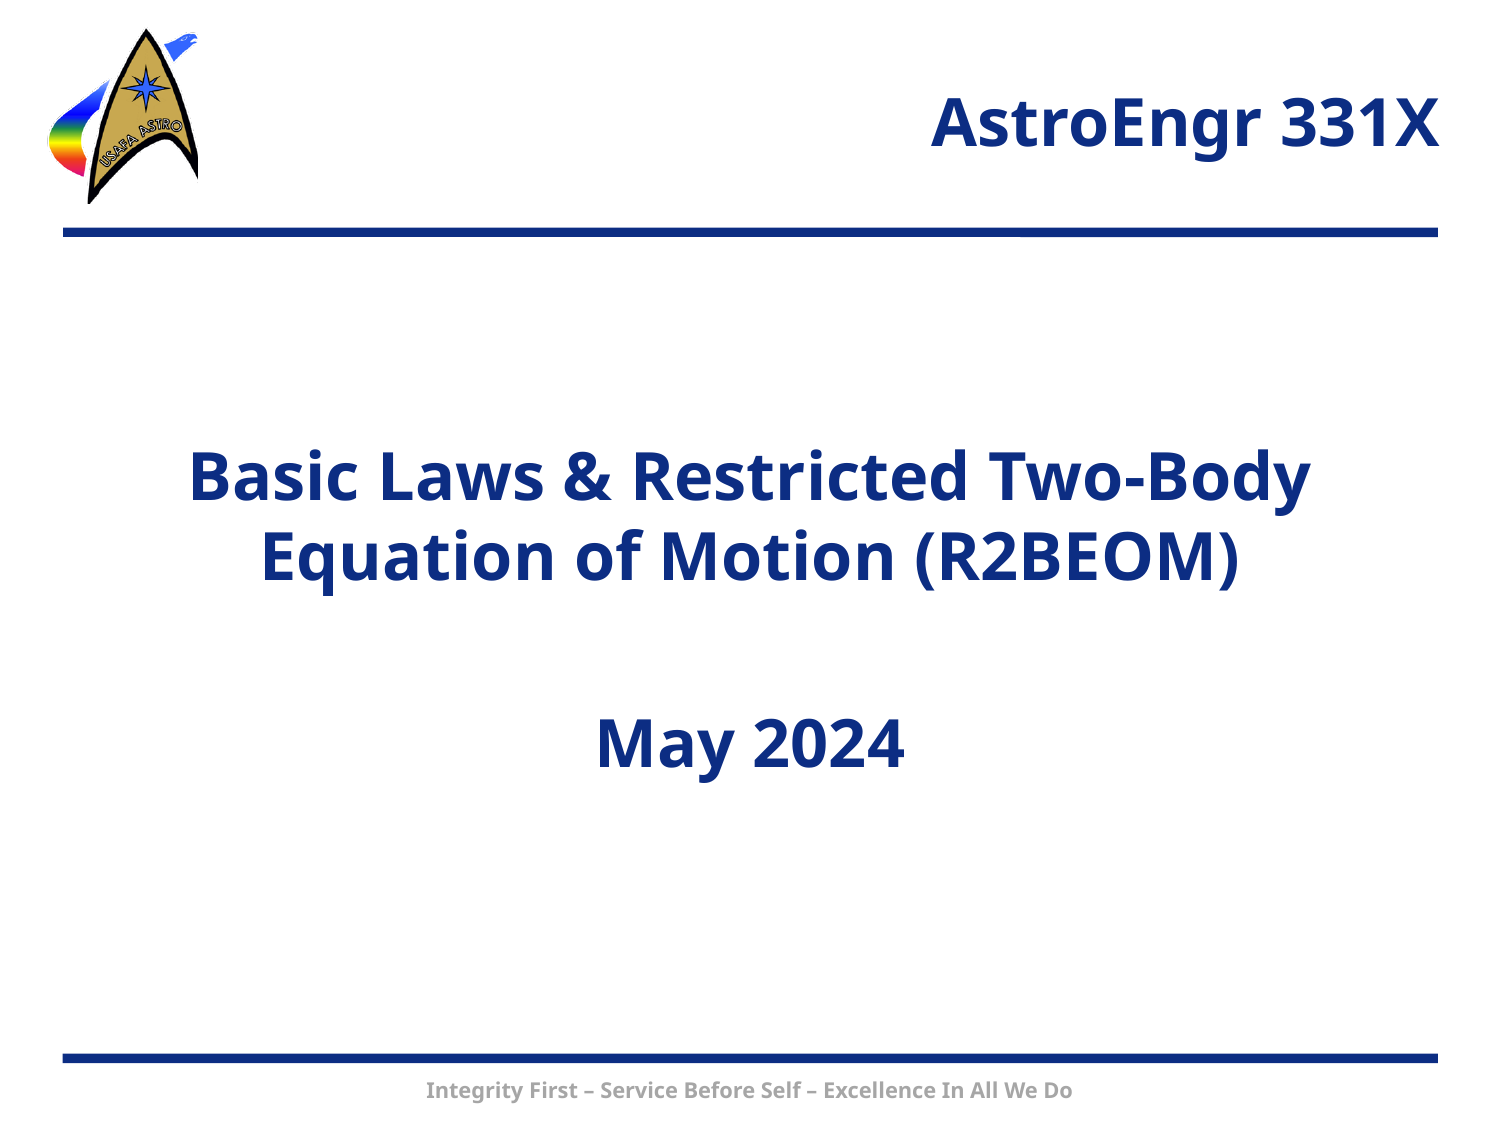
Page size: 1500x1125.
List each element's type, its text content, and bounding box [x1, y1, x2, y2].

title AstroEngr 331X [299, 29, 1456, 211]
picture [37, 7, 224, 218]
list Basic Laws & Restricted Two-Body Equation of Motion (R2BEOM) May 2024 [59, 239, 1441, 1051]
